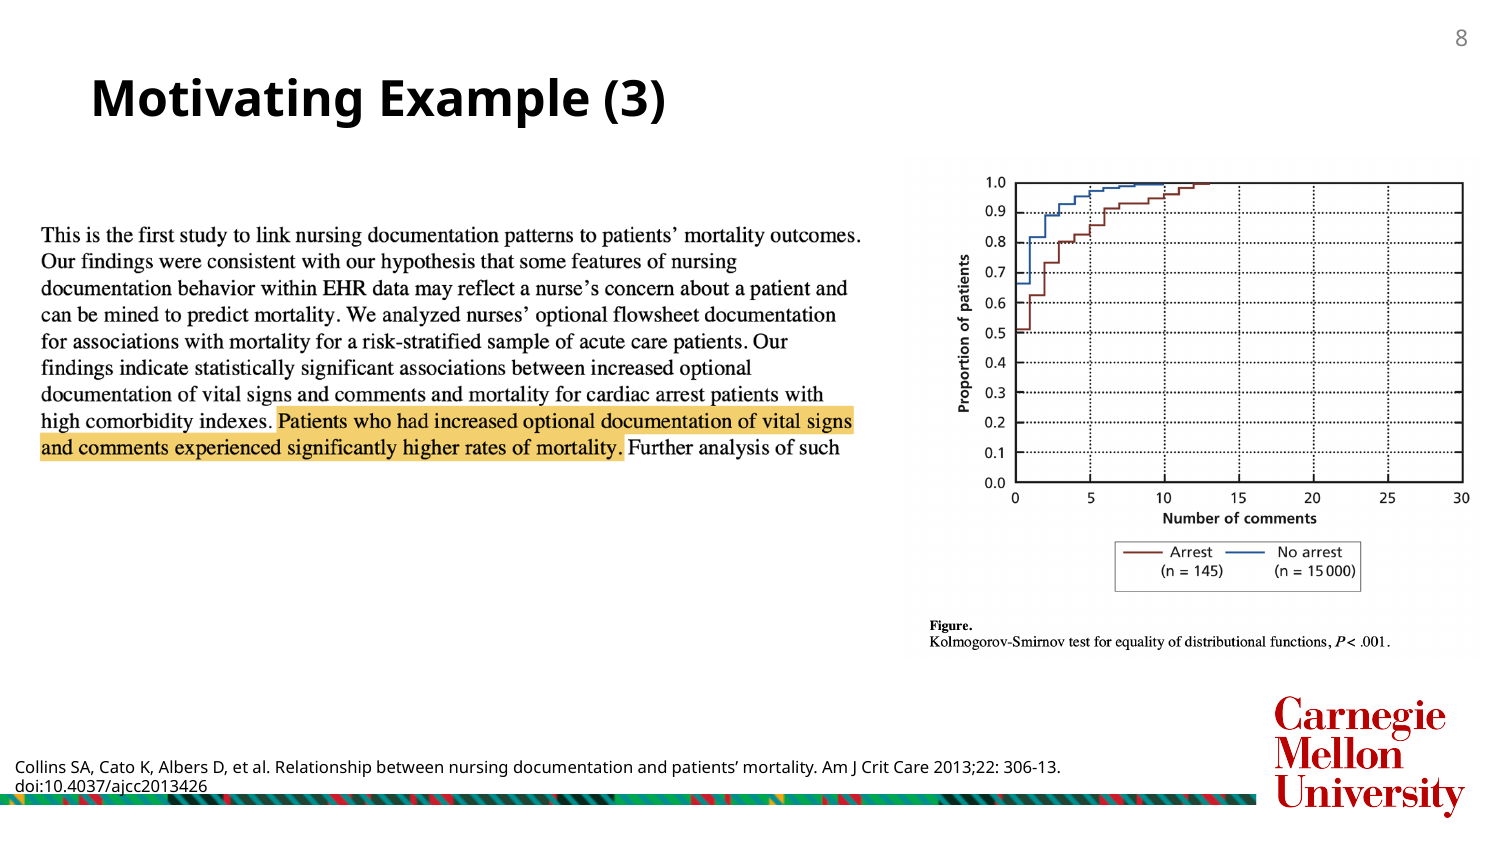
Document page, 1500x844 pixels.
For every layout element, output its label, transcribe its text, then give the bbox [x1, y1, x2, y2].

picture [897, 155, 1482, 660]
picture [1275, 696, 1465, 818]
text_box Collins SA, Cato K, Albers D, et al. Relationship between nursing documentation and patients’ mortality. Am J Crit Care 2013;22: 306-13. doi:10.4037/ajcc2013426 [0, 748, 1225, 804]
picture [21, 209, 882, 485]
picture [0, 794, 1257, 805]
title Motivating Example (3) [75, 59, 1425, 160]
